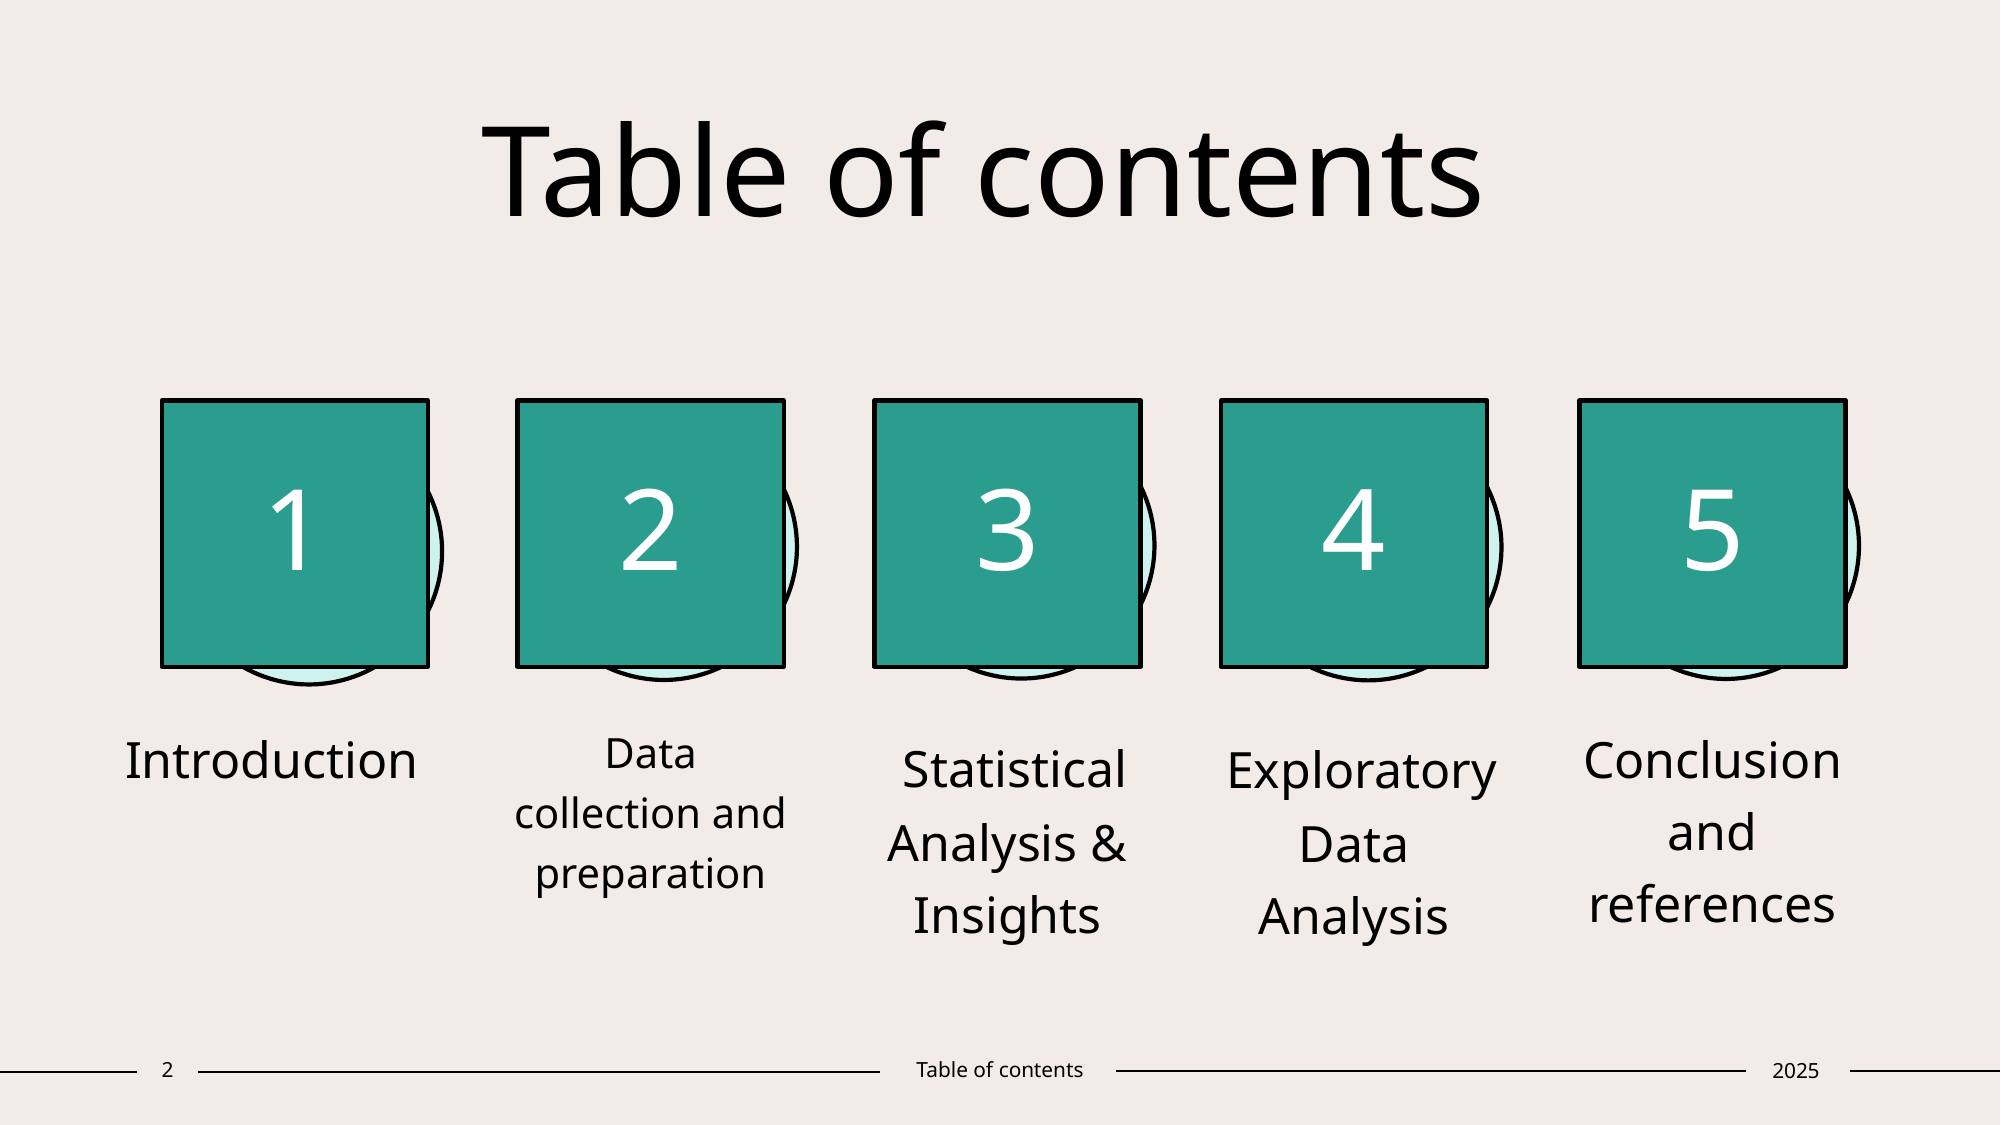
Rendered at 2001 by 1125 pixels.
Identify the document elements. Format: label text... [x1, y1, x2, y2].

list 2 [515, 398, 786, 669]
list Data collection and preparation [490, 709, 811, 814]
footer Table of contents [879, 1050, 1120, 1091]
slide_number 2 [137, 1050, 198, 1091]
list Statistical Analysis & Insights [847, 707, 1168, 812]
title Table of contents [187, 83, 1813, 251]
list 4 [1219, 398, 1489, 669]
list Conclusion and references [1552, 708, 1873, 813]
list Exploratory Data Analysis [1194, 708, 1514, 813]
list 3 [872, 398, 1143, 669]
list 5 [1577, 398, 1848, 669]
slide_number 2025 [1743, 1050, 1849, 1091]
list Introduction [89, 709, 455, 813]
list 1 [160, 398, 430, 669]
